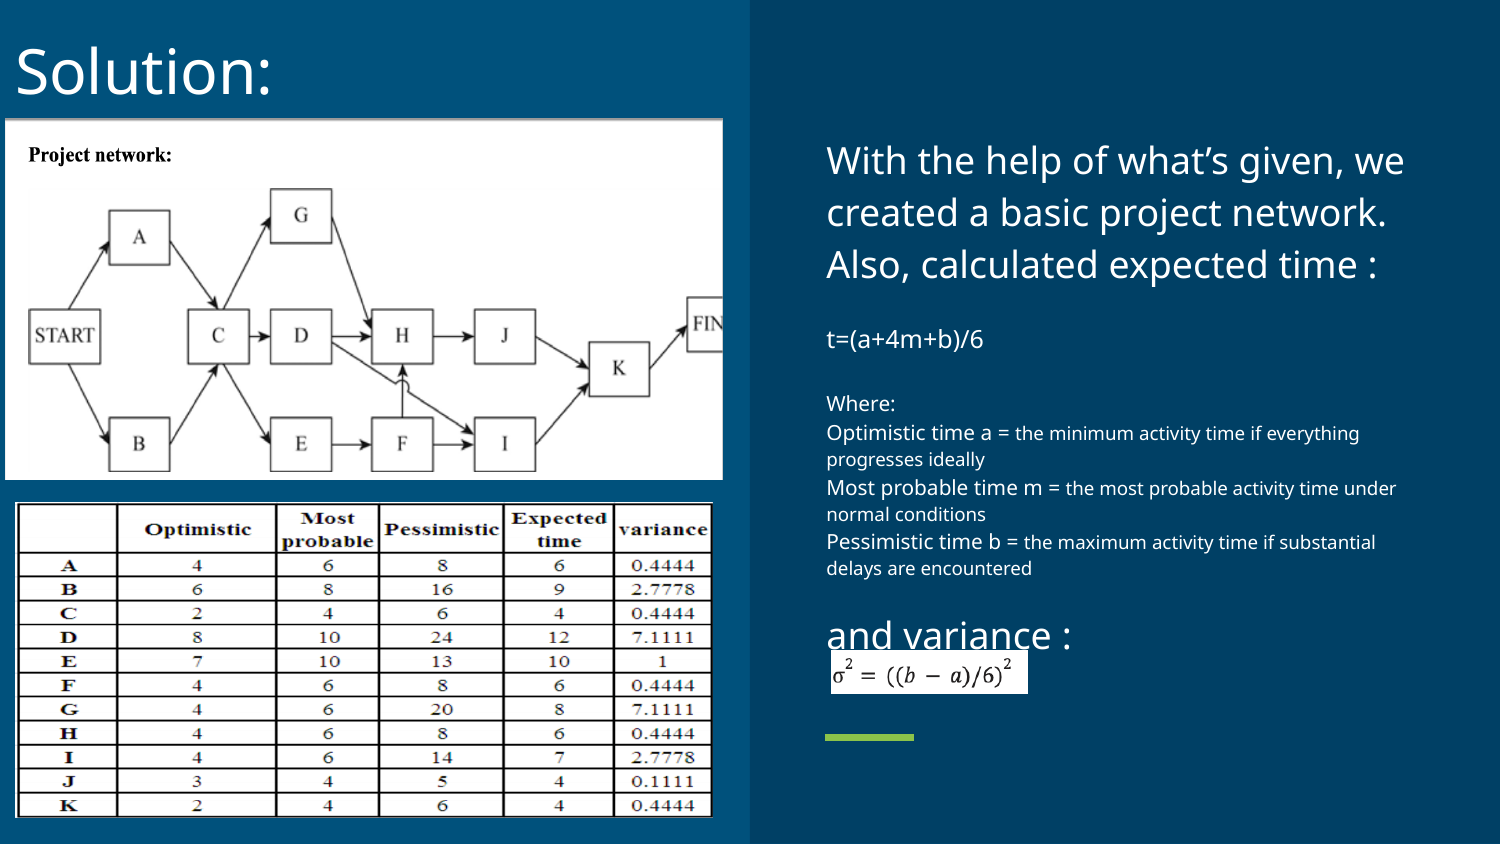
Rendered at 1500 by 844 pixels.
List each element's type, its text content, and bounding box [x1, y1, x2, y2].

title Solution: [0, 2, 355, 123]
picture [16, 503, 712, 817]
picture [6, 119, 722, 479]
picture [830, 650, 1028, 695]
list With the help of what’s given, we created a basic project network. Also, calculated expected time : t=(a+4m+b)/6 Where: Optimistic time a = the minimum activity time if everything progresses ideally Most probable time m = the most probable activity time under normal conditions Pessimistic time b = the maximum activity time if substantial delays are encountered and variance : [811, 146, 1441, 753]
